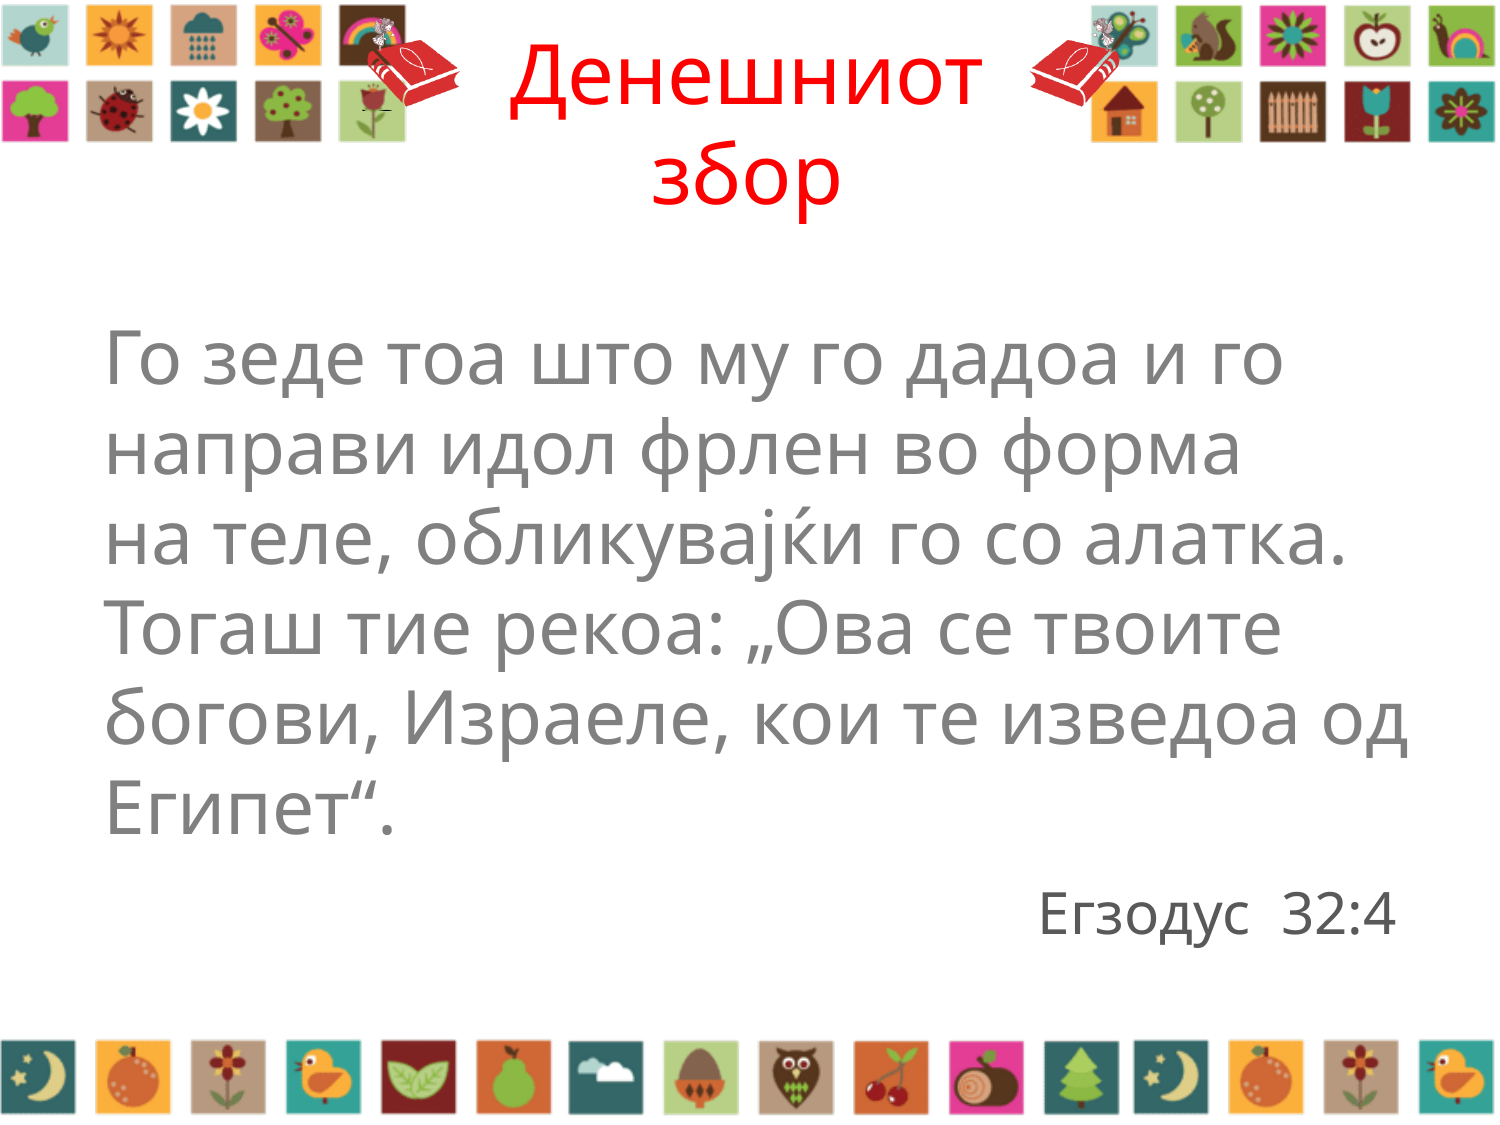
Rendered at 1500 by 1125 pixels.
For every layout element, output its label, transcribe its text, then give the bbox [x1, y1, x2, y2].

text_box Денешниот збор [414, 13, 1080, 229]
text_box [0, 1028, 1500, 1118]
picture [0, 3, 492, 150]
text_box Егзодус 32:4 [779, 868, 1412, 954]
text_box Го зеде тоа што му го дадоа и го направи идол фрлен во форма на теле, обликувајќи го со алатка. Тогаш тие рекоа: „Ова се твоите богови, Израеле, кои те изведоа од Египет“. [88, 302, 1436, 948]
picture [998, 3, 1500, 150]
